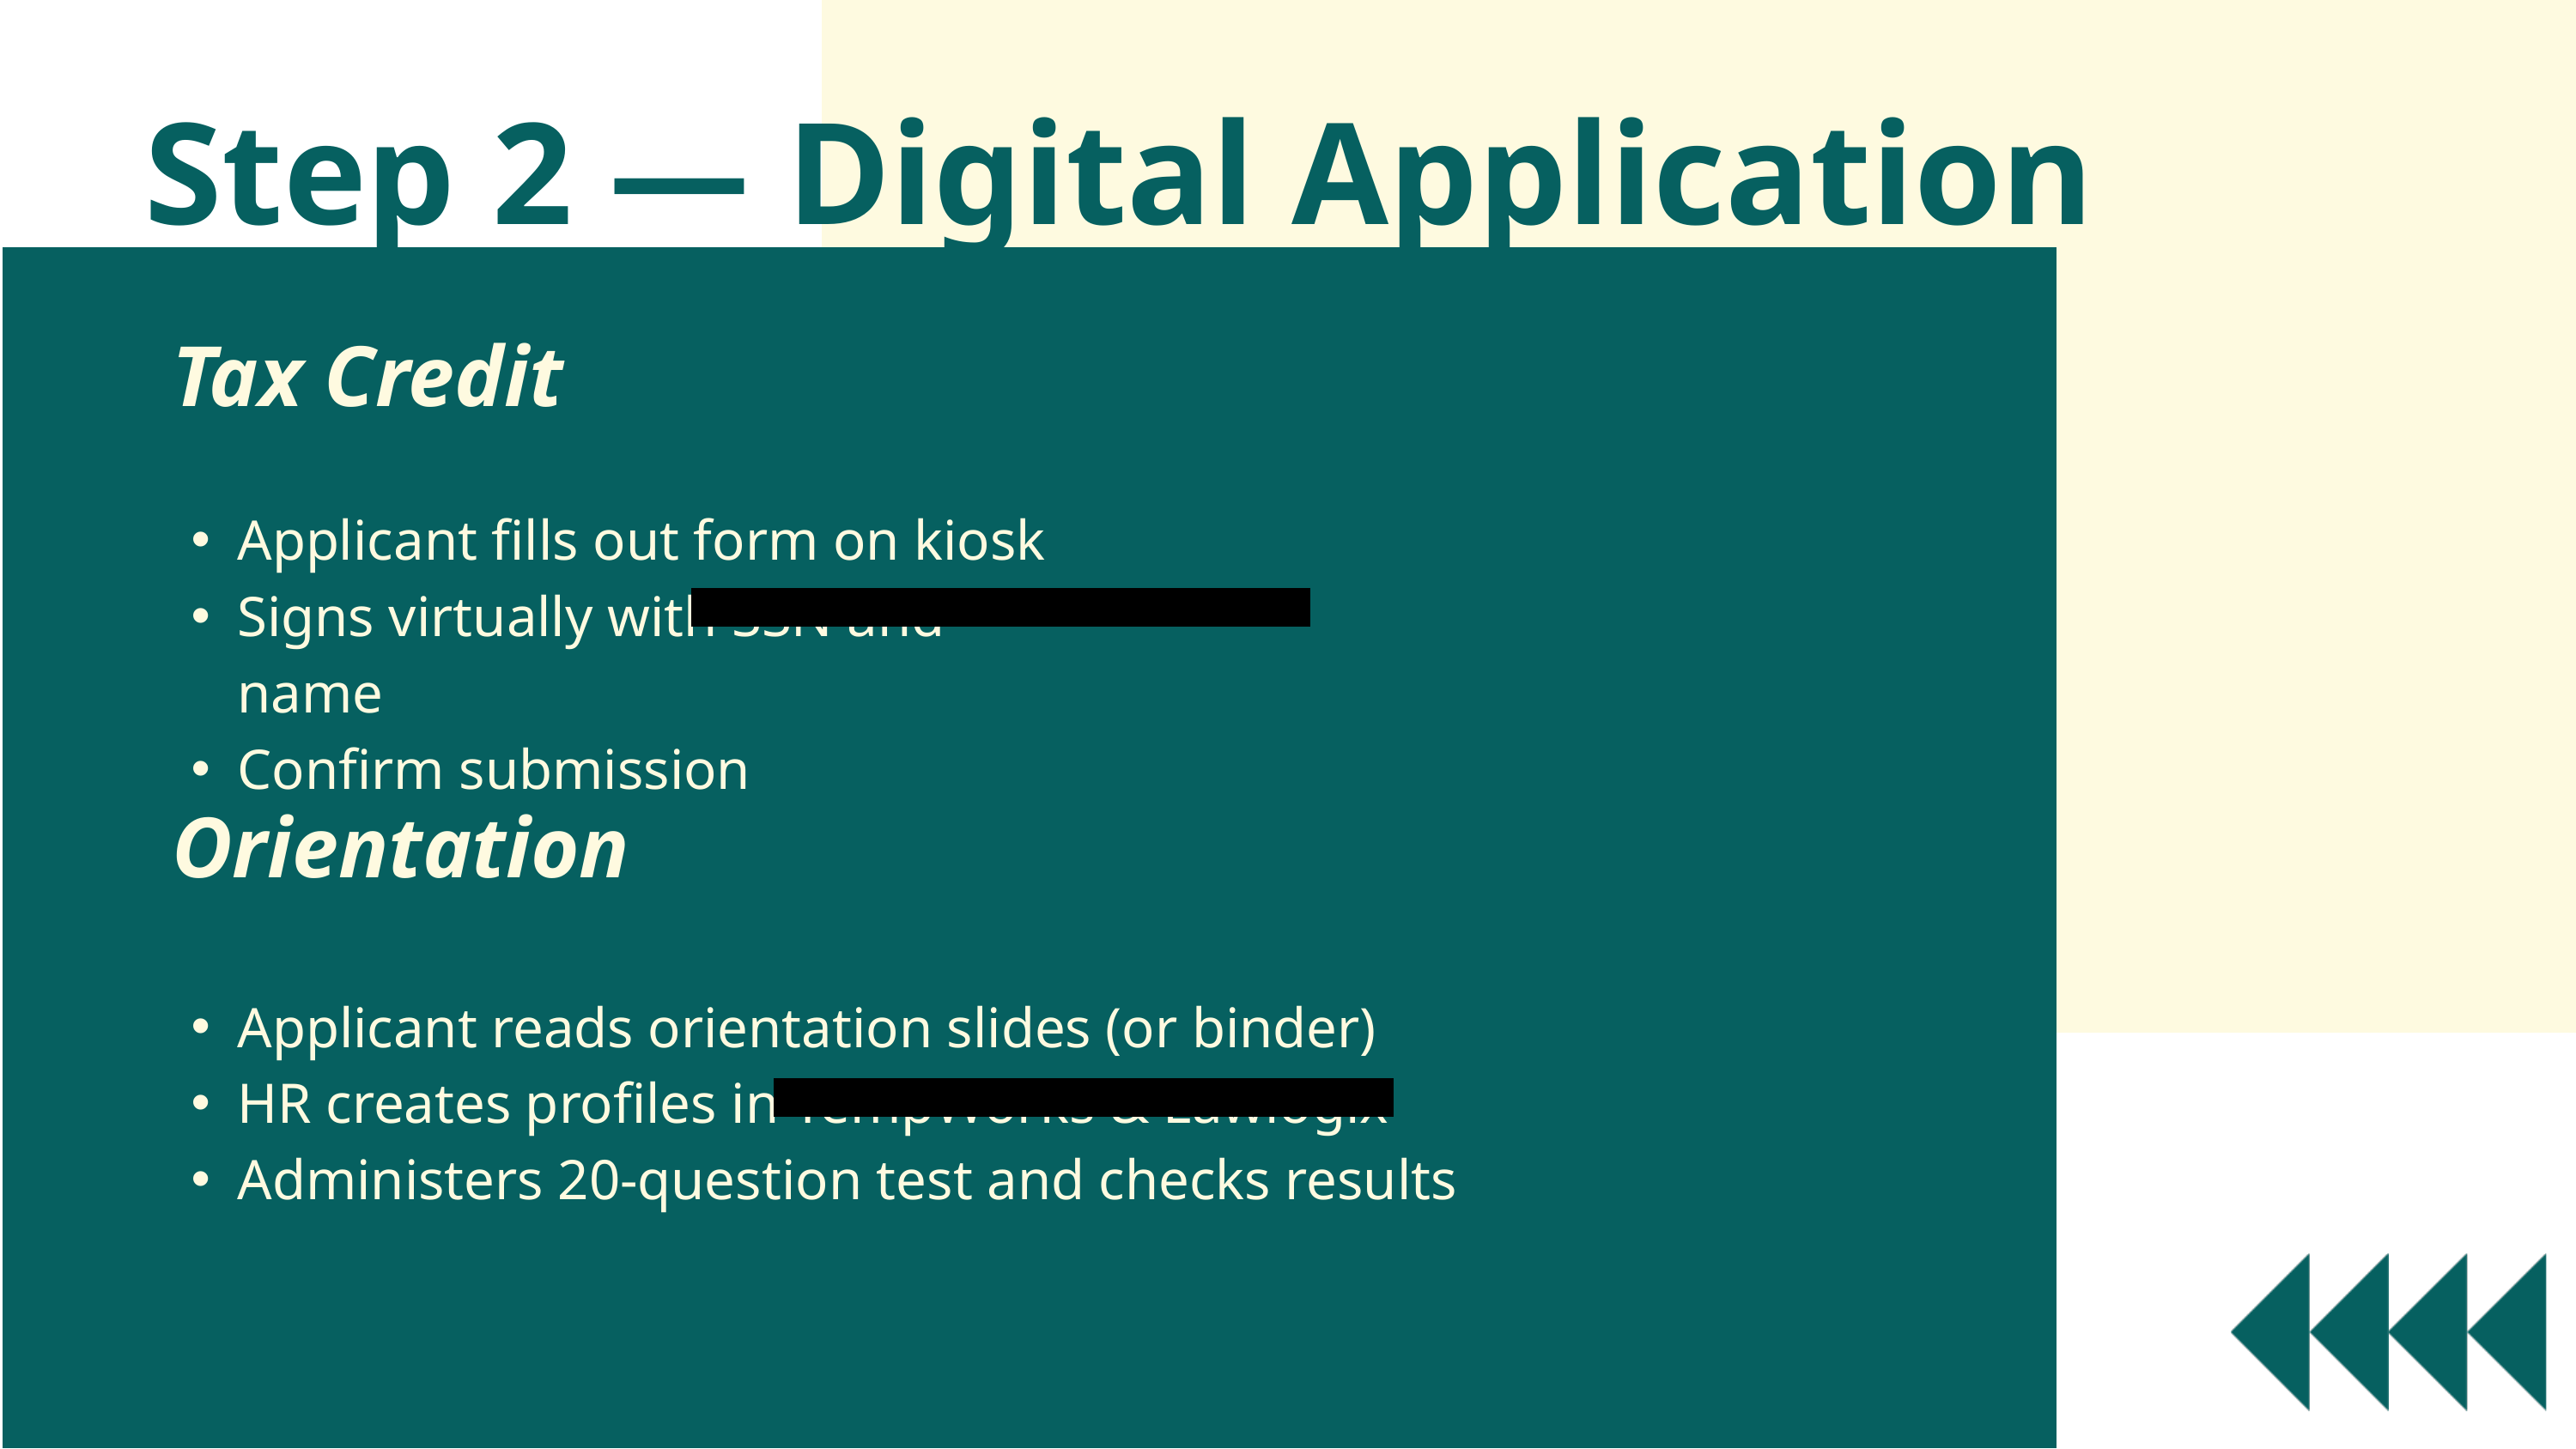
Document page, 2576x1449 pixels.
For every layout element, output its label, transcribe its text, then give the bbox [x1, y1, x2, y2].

text_box Step 2 — Digital Application [144, 55, 817, 245]
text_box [690, 588, 1311, 627]
text_box [2389, 1253, 2547, 1411]
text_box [822, 0, 2576, 1033]
text_box [2231, 1253, 2389, 1411]
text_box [774, 1078, 1394, 1117]
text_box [2, 246, 2057, 1449]
